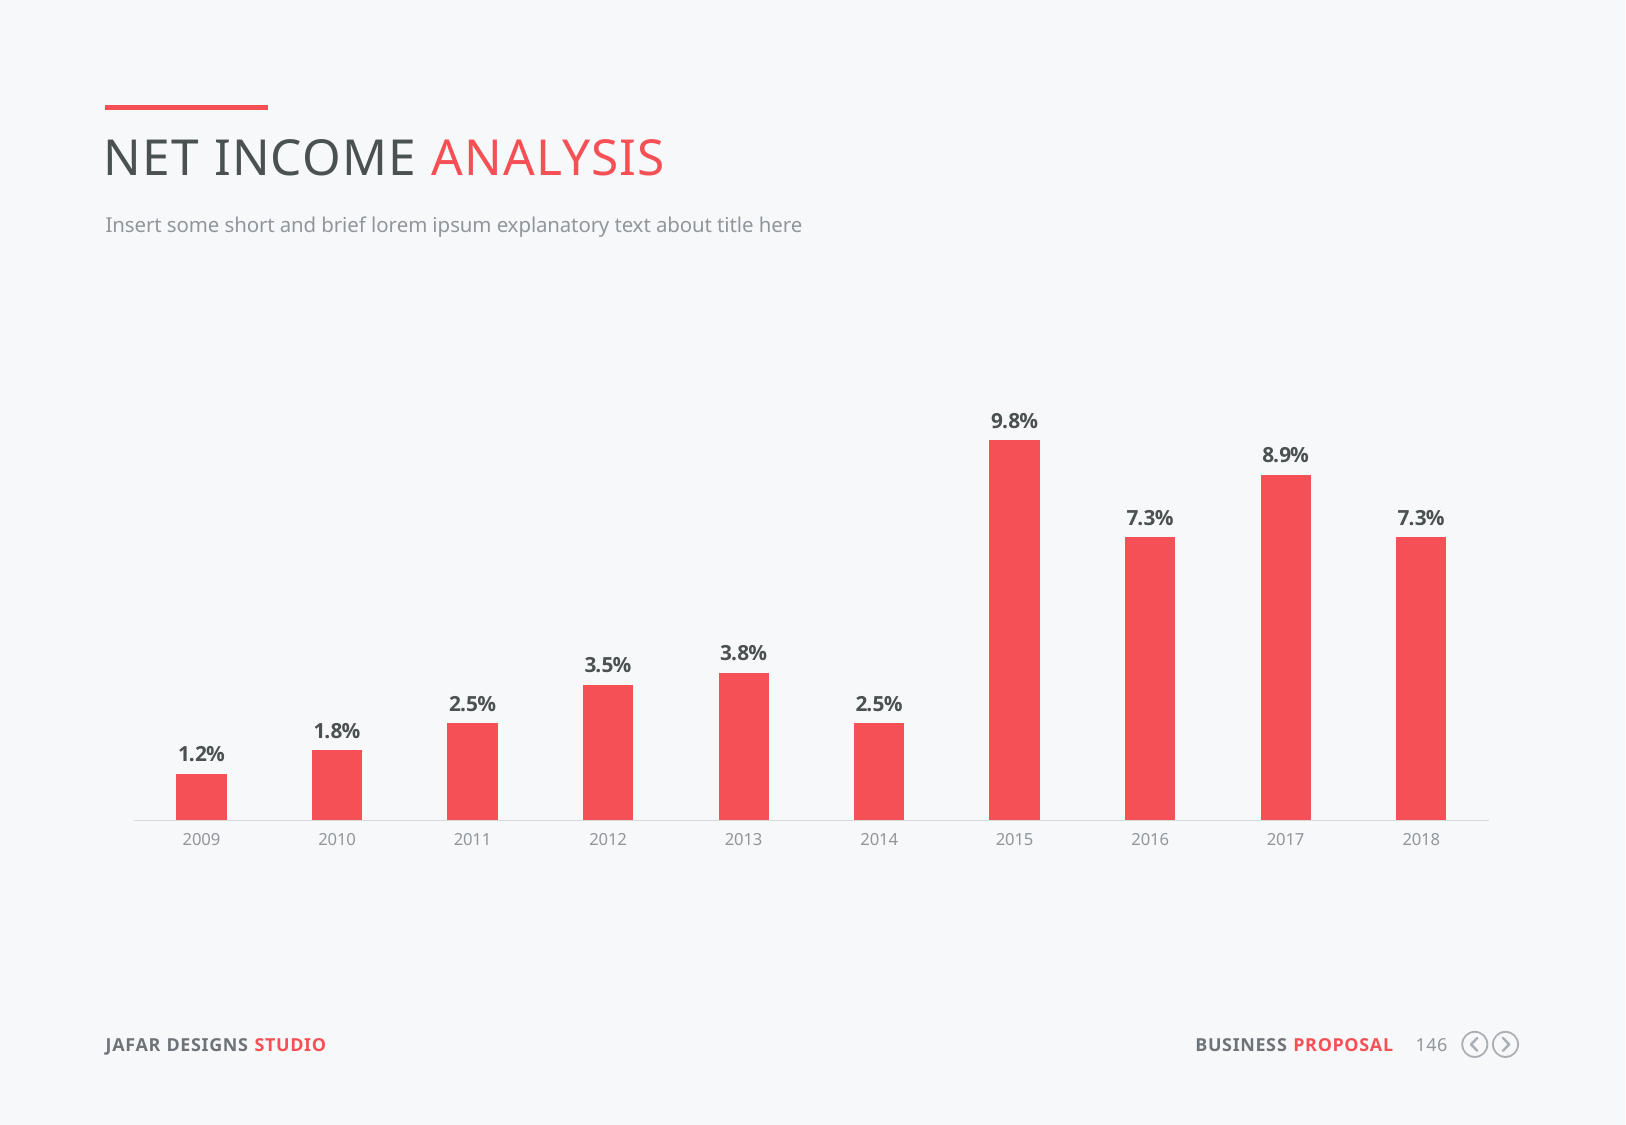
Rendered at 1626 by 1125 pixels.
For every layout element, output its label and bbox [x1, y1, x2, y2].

chart [105, 344, 1518, 860]
list [103, 125, 1518, 188]
list [105, 209, 1519, 241]
